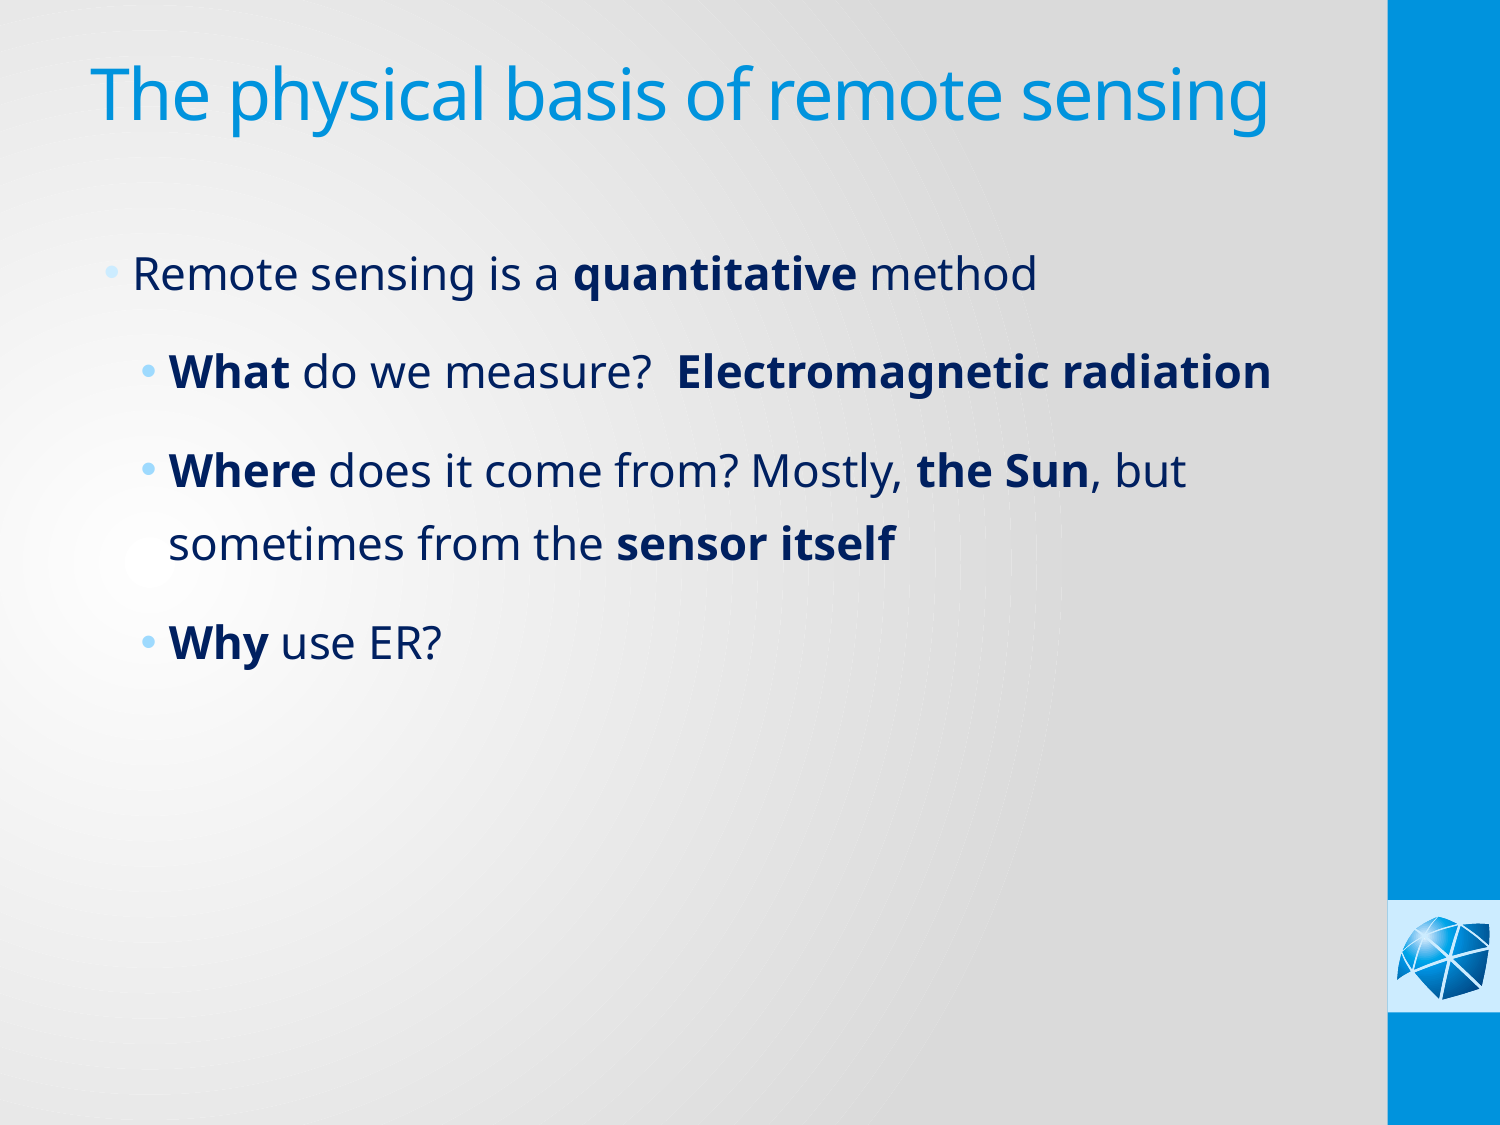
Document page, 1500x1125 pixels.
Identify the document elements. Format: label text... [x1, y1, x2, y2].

title The physical basis of remote sensing [75, 45, 1325, 138]
list Remote sensing is a quantitative method What do we measure? Electromagnetic radiation Where does it come from? Mostly, the Sun, but sometimes from the sensor itself Why use ER? [75, 218, 1325, 1057]
